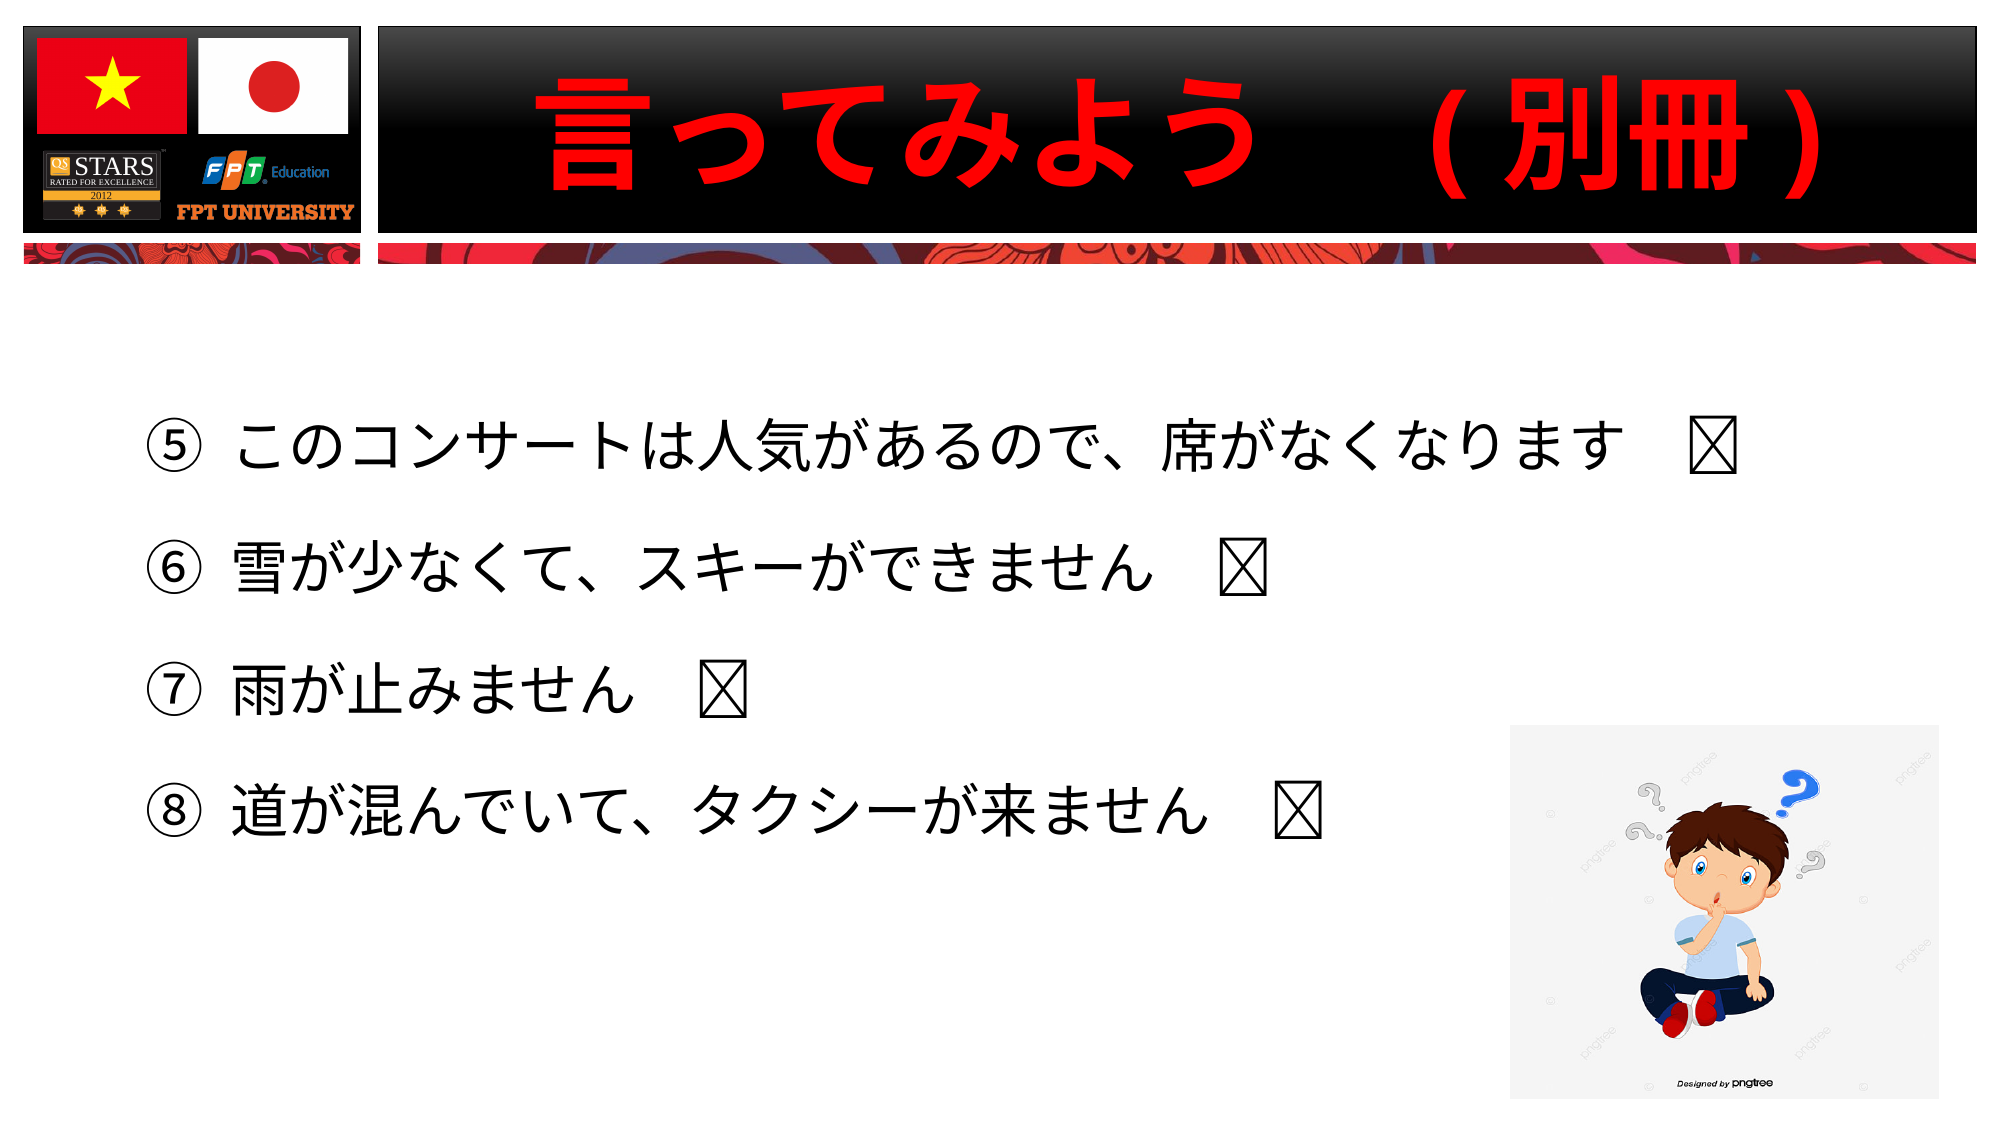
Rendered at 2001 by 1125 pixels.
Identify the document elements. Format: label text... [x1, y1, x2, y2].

text_box ⑤ このコンサートは人気があるので、席がなくなります  ⑥ 雪が少なくて、スキーができません  ⑦ 雨が止みません  ⑧ 道が混んでいて、タクシーが来ません  [130, 367, 1758, 852]
picture [1510, 725, 1939, 1099]
picture [198, 38, 349, 134]
picture [378, 243, 1977, 264]
text_box 言ってみよう (別冊) [378, 26, 1977, 233]
text_box [23, 26, 361, 233]
picture [37, 38, 187, 134]
picture [23, 243, 361, 264]
picture [36, 136, 361, 233]
